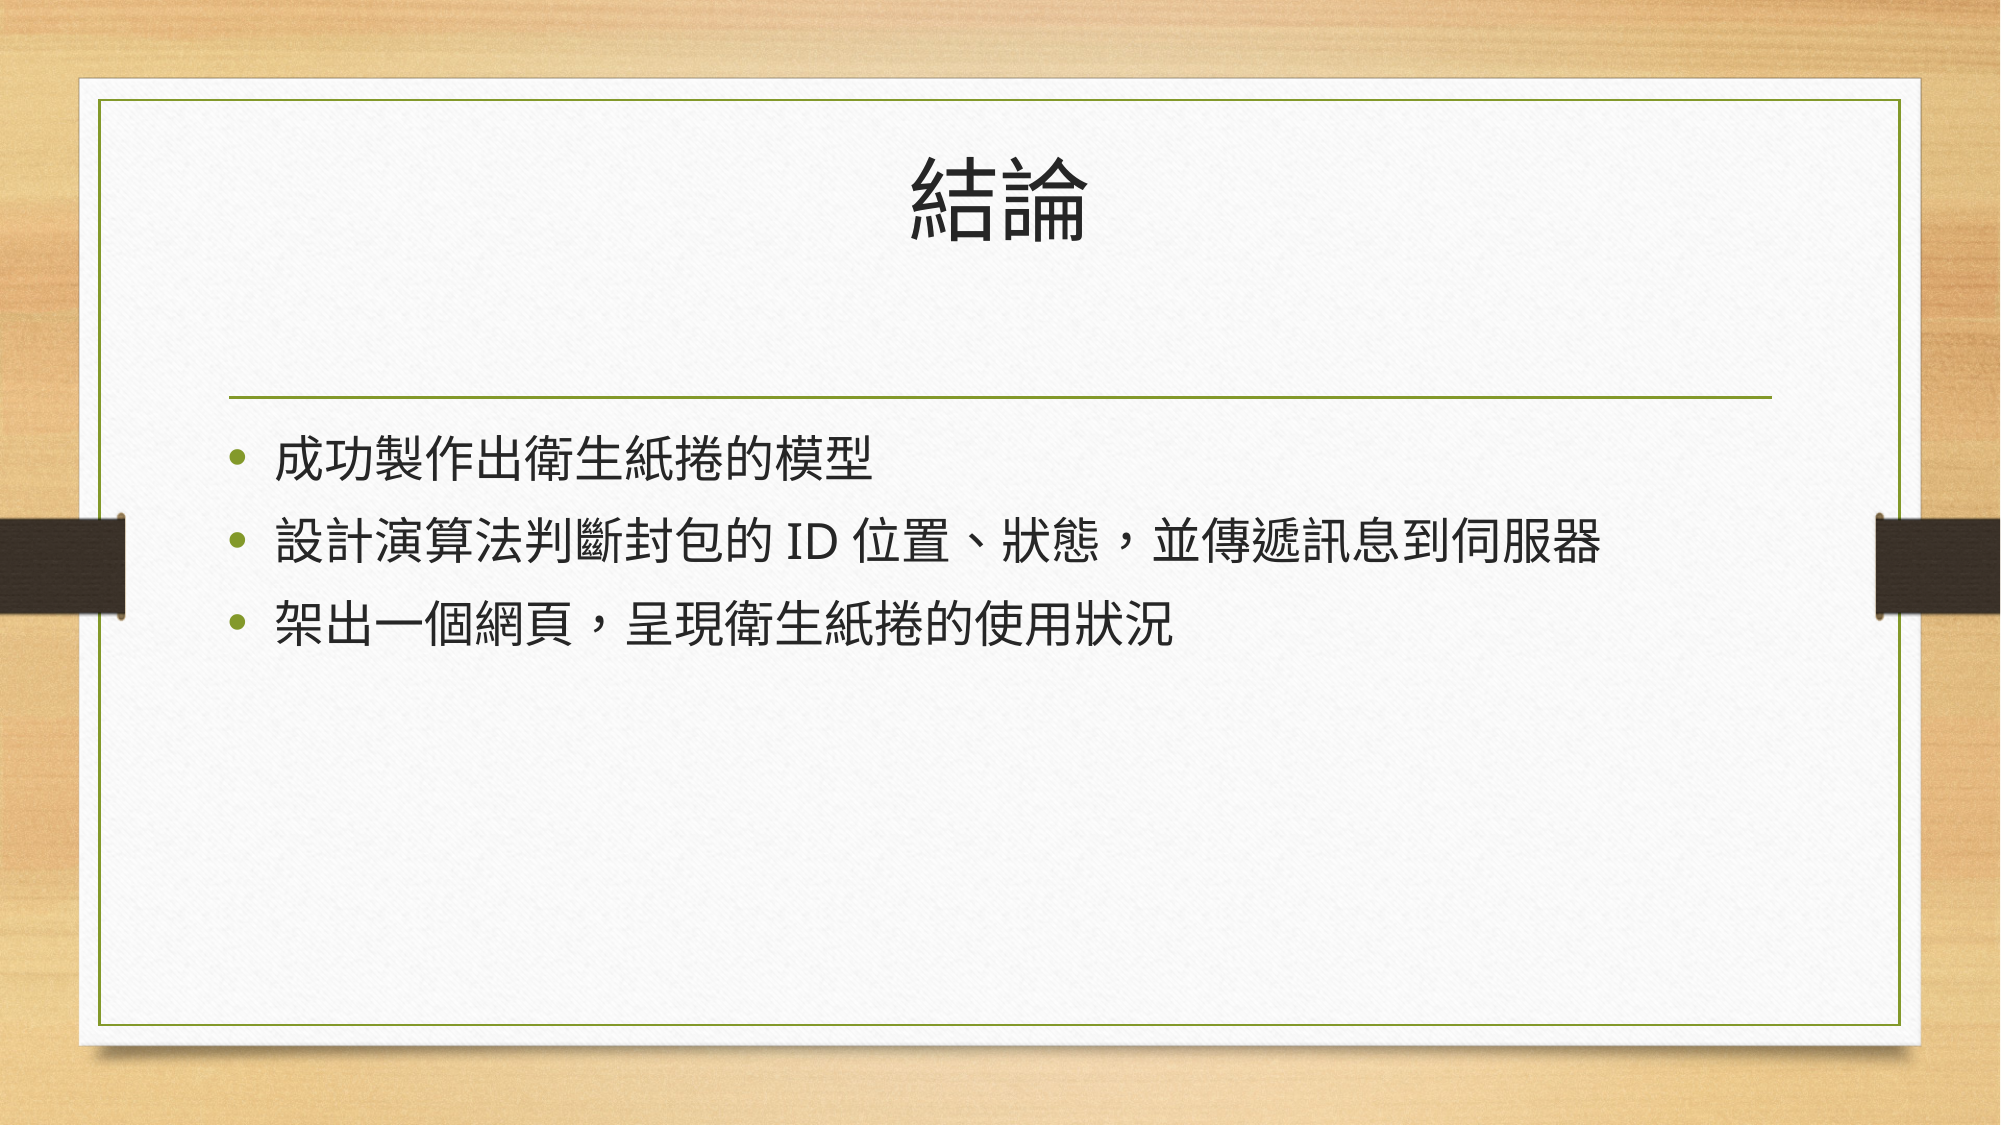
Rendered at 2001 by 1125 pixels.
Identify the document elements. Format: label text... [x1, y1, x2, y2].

picture [0, 0, 2001, 1125]
list 成功製作出衛生紙捲的模型 設計演算法判斷封包的ID位置、狀態，並傳遞訊息到伺服器 架出一個網頁，呈現衛生紙捲的使用狀況 [212, 419, 1788, 964]
title 結論 [212, 90, 1788, 305]
